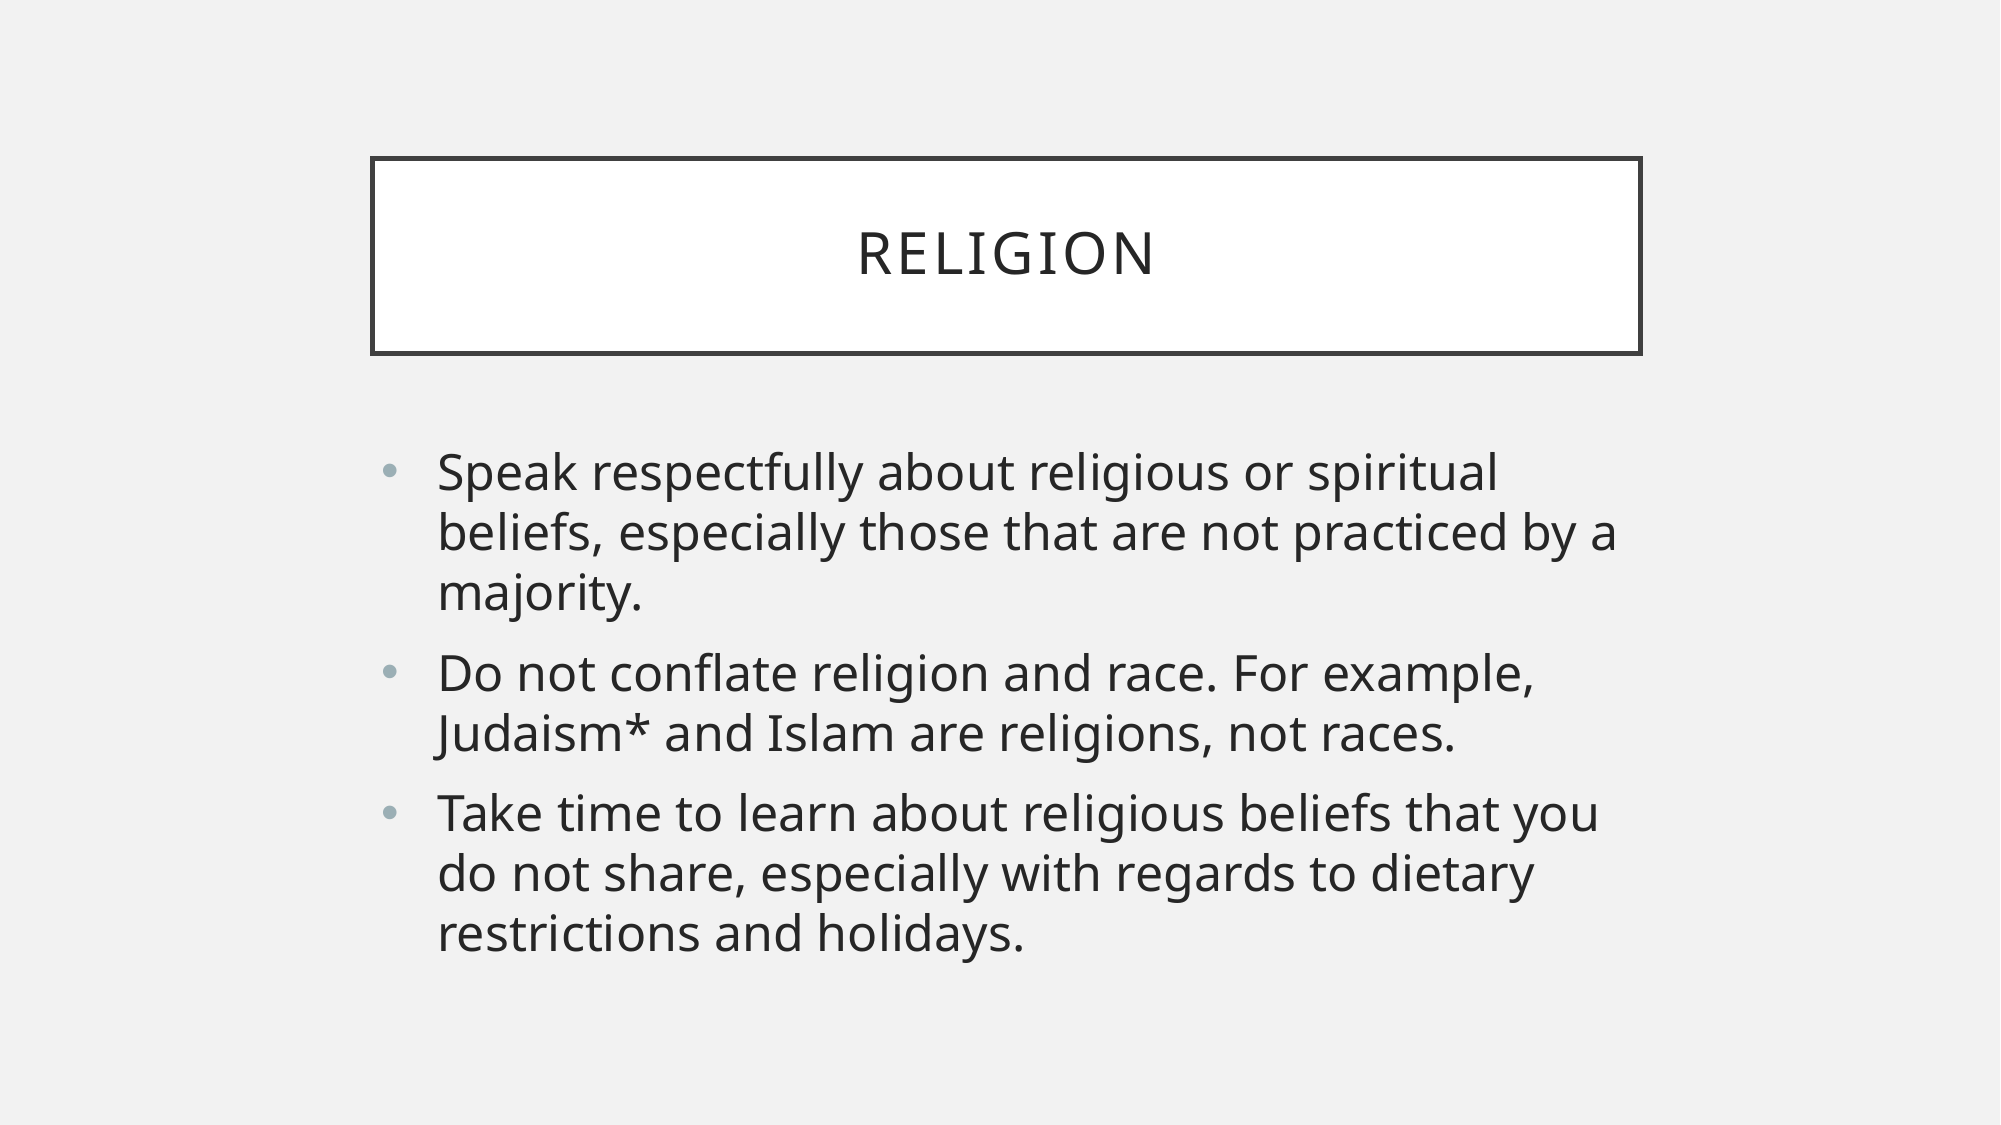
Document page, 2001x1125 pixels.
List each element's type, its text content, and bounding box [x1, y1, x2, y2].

list Speak respectfully about religious or spiritual beliefs, especially those that are not practiced by a majority. Do not conflate religion and race. For example, Judaism* and Islam are religions, not races. Take time to learn about religious beliefs that you do not share, especially with regards to dietary restrictions and holidays. [366, 432, 1634, 942]
title Religion [370, 156, 1643, 356]
